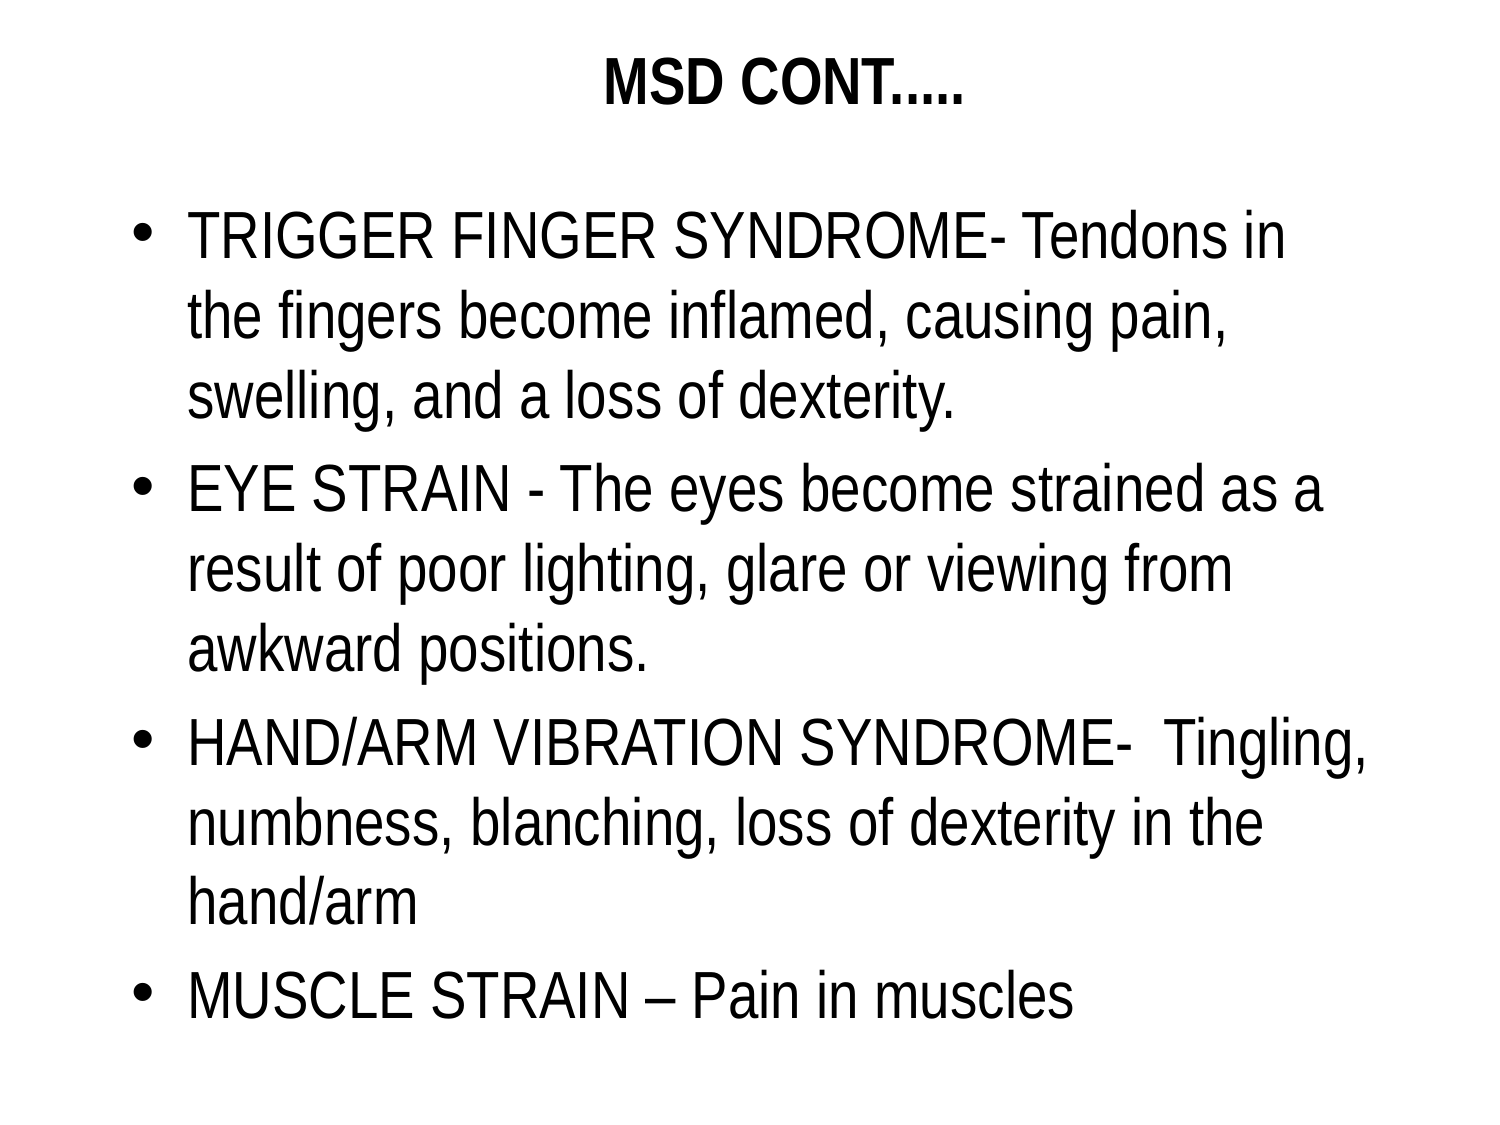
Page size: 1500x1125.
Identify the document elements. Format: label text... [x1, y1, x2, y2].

text_box TRIGGER FINGER SYNDROME- Tendons in the fingers become inflamed, causing pain, swelling, and a loss of dexterity. EYE STRAIN - The eyes become strained as a result of poor lighting, glare or viewing from awkward positions. HAND/ARM VIBRATION SYNDROME- Tingling, numbness, blanching, loss of dexterity in the hand/arm MUSCLE STRAIN – Pain in muscles [116, 184, 1392, 1083]
text_box MSD CONT..... [147, 30, 1423, 156]
